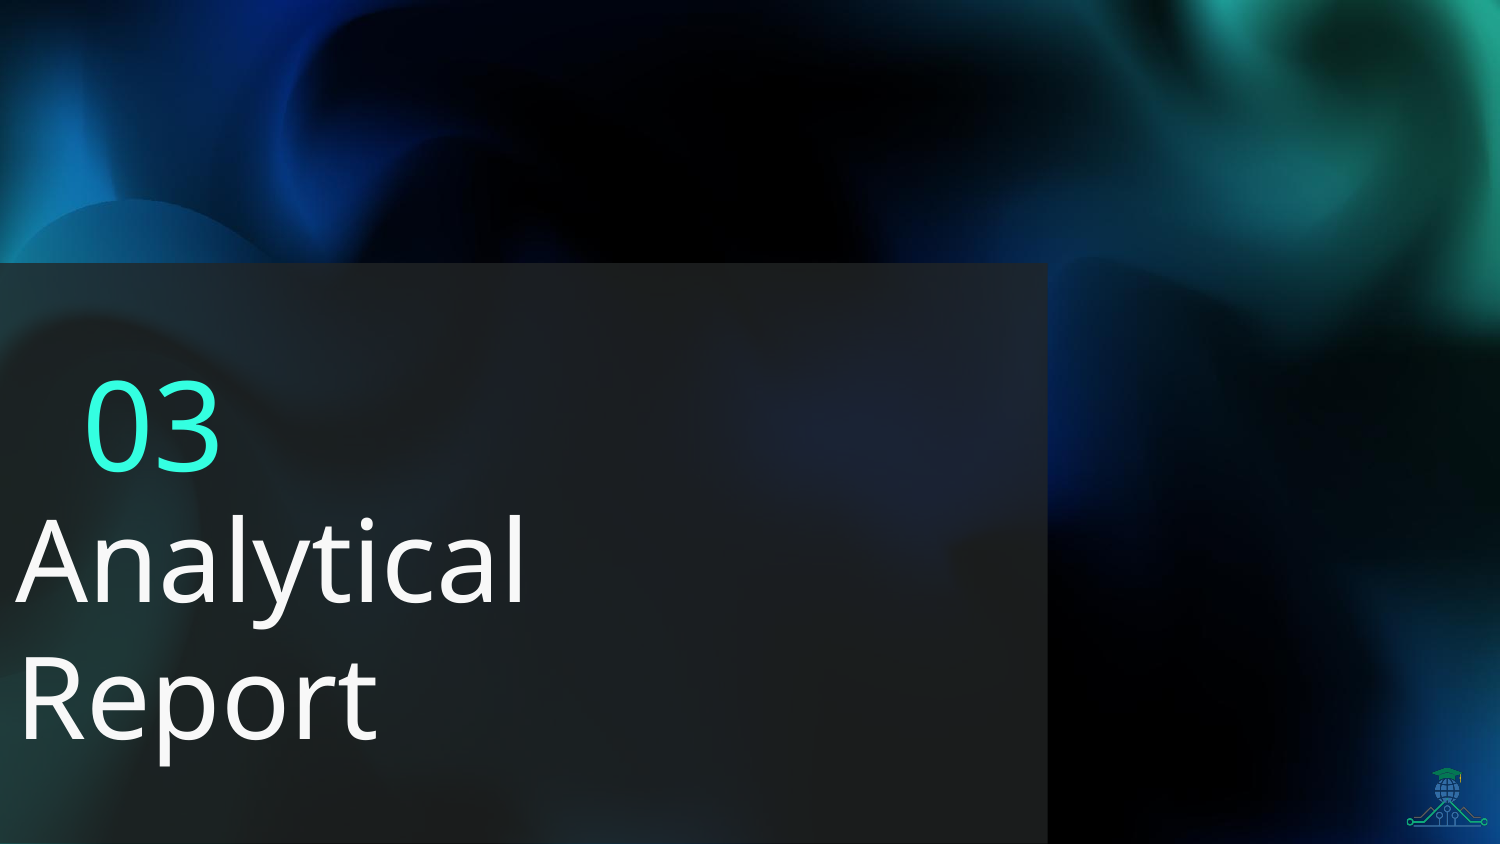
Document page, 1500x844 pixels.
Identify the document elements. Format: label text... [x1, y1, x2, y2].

picture [0, 0, 1500, 844]
title 03 [0, 346, 240, 497]
title Analytical Report [0, 618, 817, 778]
text_box [0, 263, 1048, 844]
